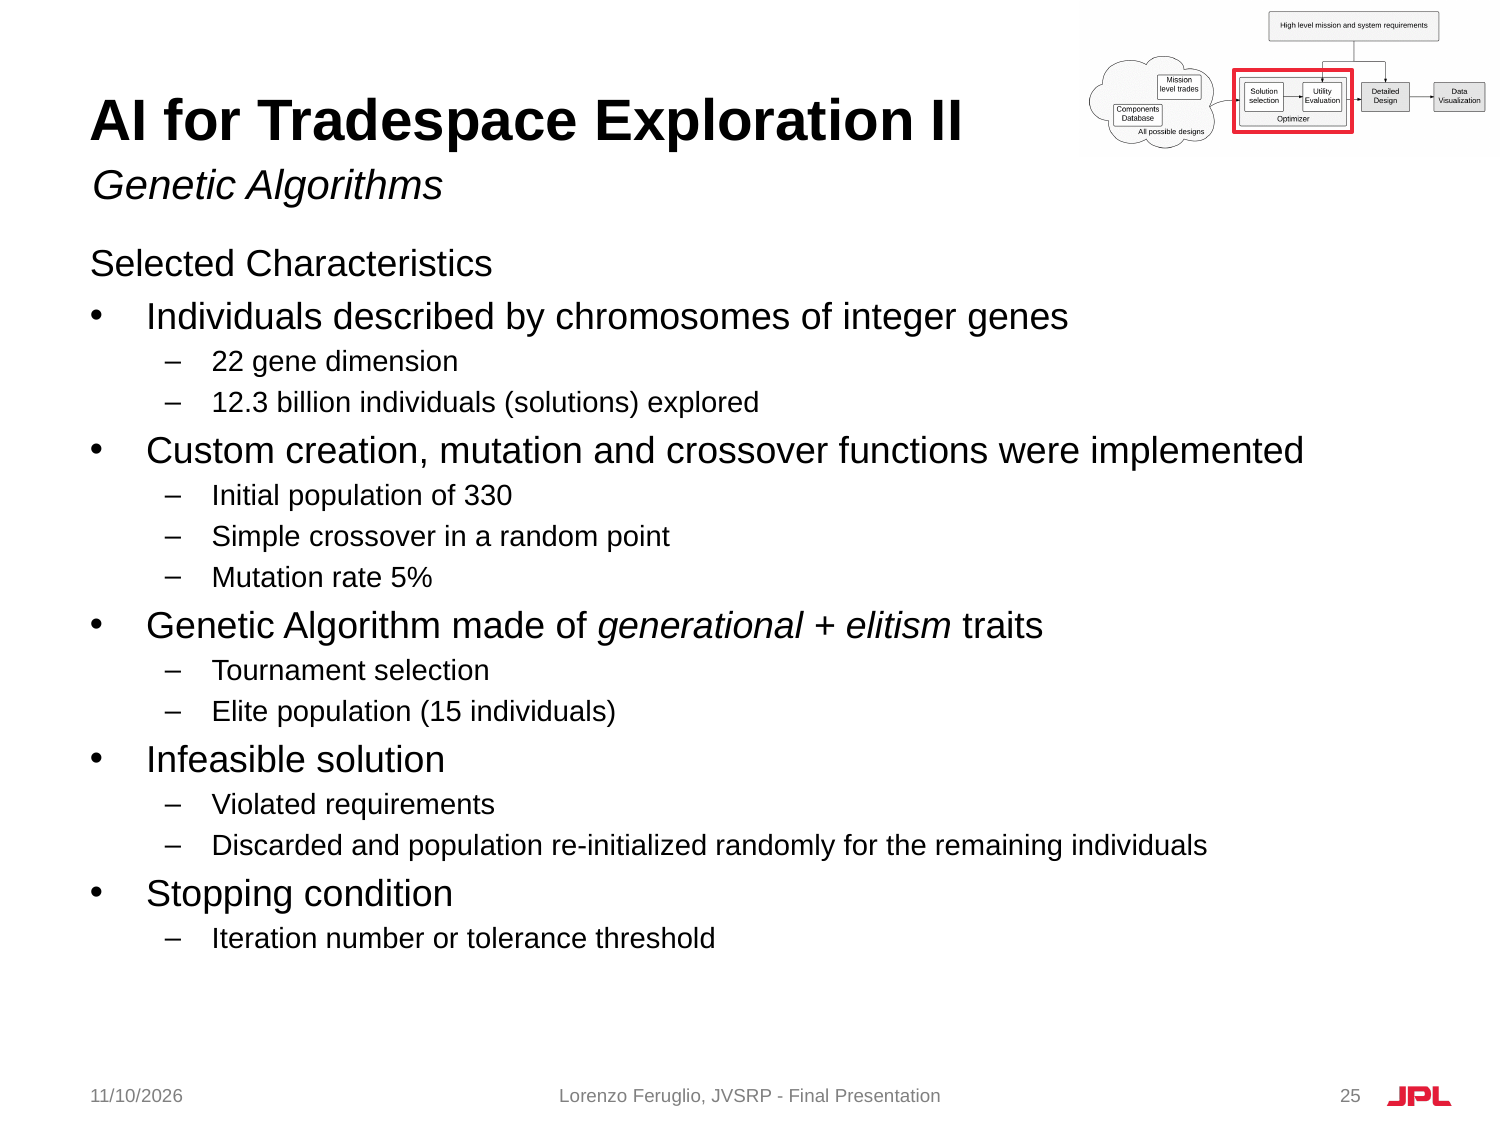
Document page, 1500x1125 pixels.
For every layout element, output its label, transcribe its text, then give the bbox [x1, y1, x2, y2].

picture [1079, 0, 1500, 157]
list Genetic Algorithms [77, 150, 1428, 205]
footer Lorenzo Feruglio, JVSRP - Final Presentation [300, 1065, 1200, 1125]
list Selected Characteristics Individuals described by chromosomes of integer genes 22 gene dimension 12.3 billion individuals (solutions) explored Custom creation, mutation and crossover functions were implemented Initial population of 330 Simple crossover in a random point Mutation rate 5% Genetic Algorithm made of generational + elitism traits Tournament selection Elite population (15 individuals) Infeasible solution Violated requirements Discarded and population re-initialized randomly for the remaining individuals Stopping condition Iteration number or tolerance threshold [75, 231, 1429, 1033]
title AI for Tradespace Exploration II [74, 74, 1074, 146]
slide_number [75, 1065, 300, 1125]
slide_number 25 [1200, 1065, 1376, 1125]
